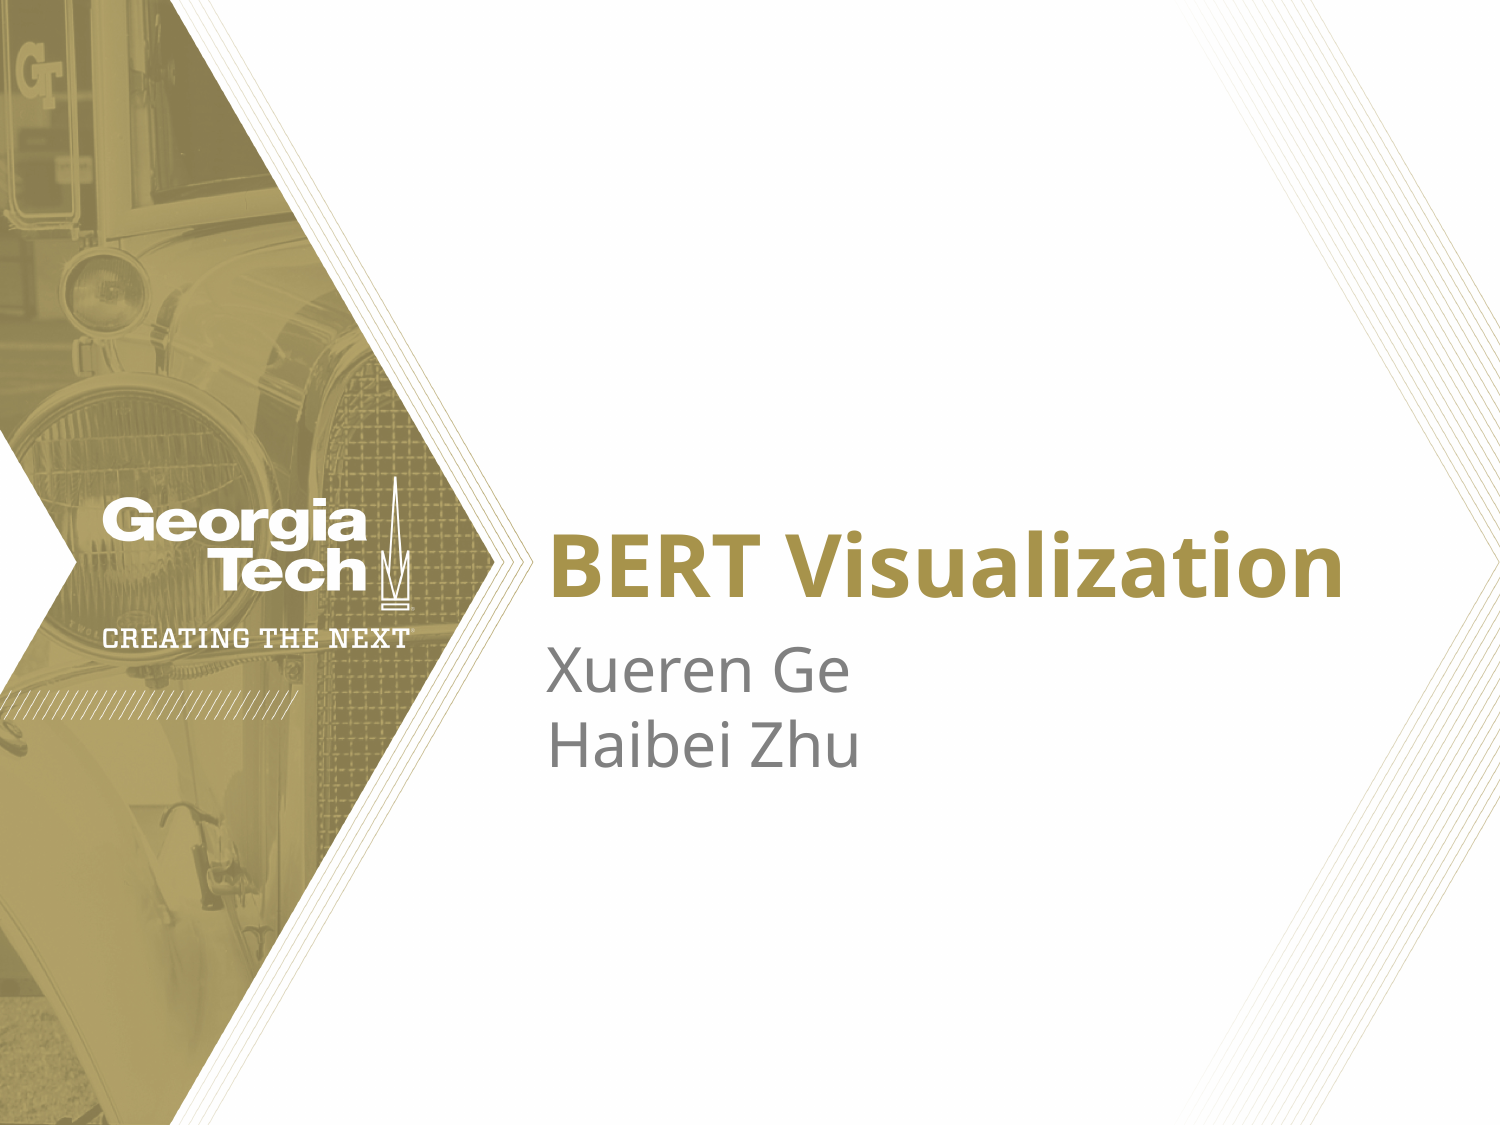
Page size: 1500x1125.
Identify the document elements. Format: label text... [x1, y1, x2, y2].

picture [0, 0, 1500, 1125]
subtitle Xueren Ge Haibei Zhu [531, 622, 1368, 899]
title BERT Visualization [531, 304, 1368, 622]
